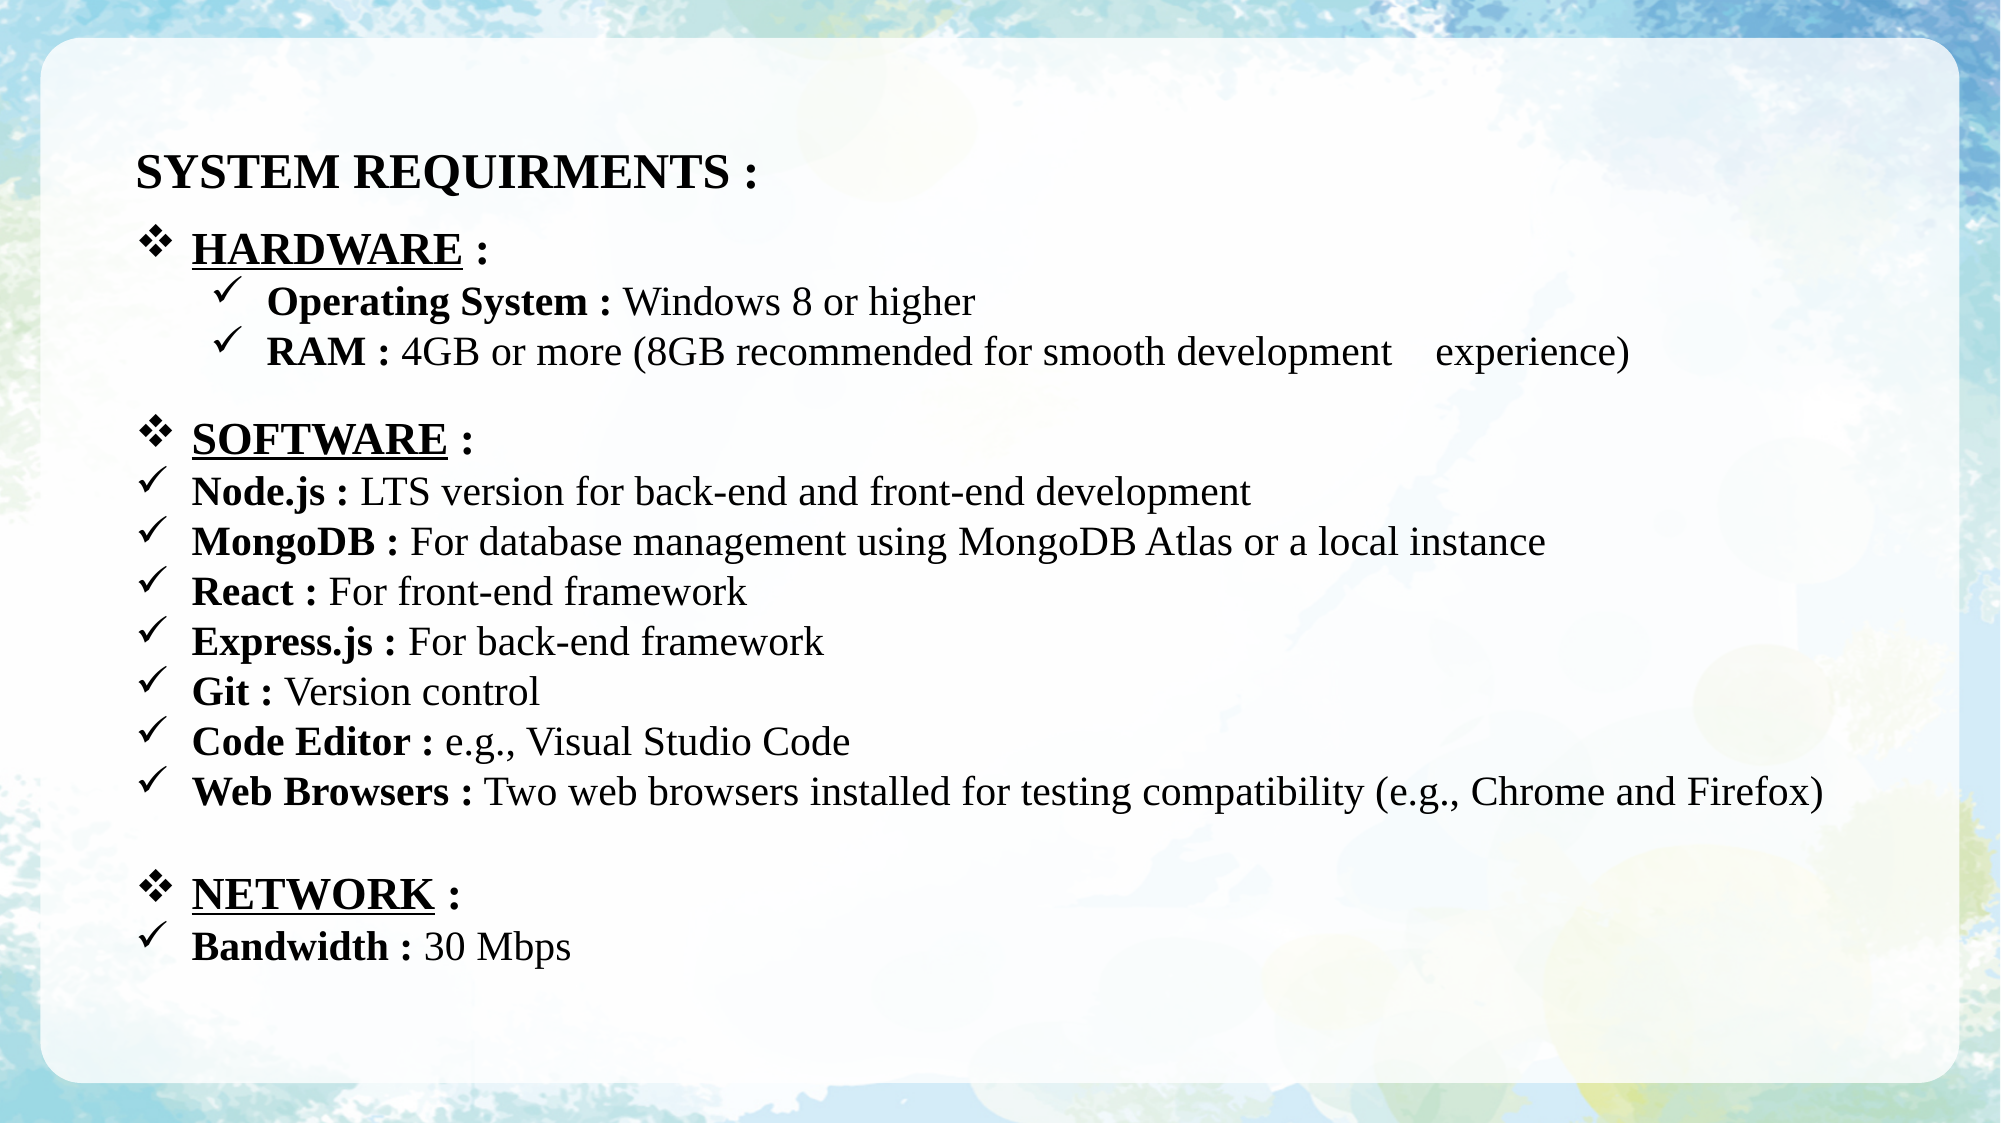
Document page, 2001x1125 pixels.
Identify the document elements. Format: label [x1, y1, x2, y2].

text_box [0, 0, 2000, 1123]
